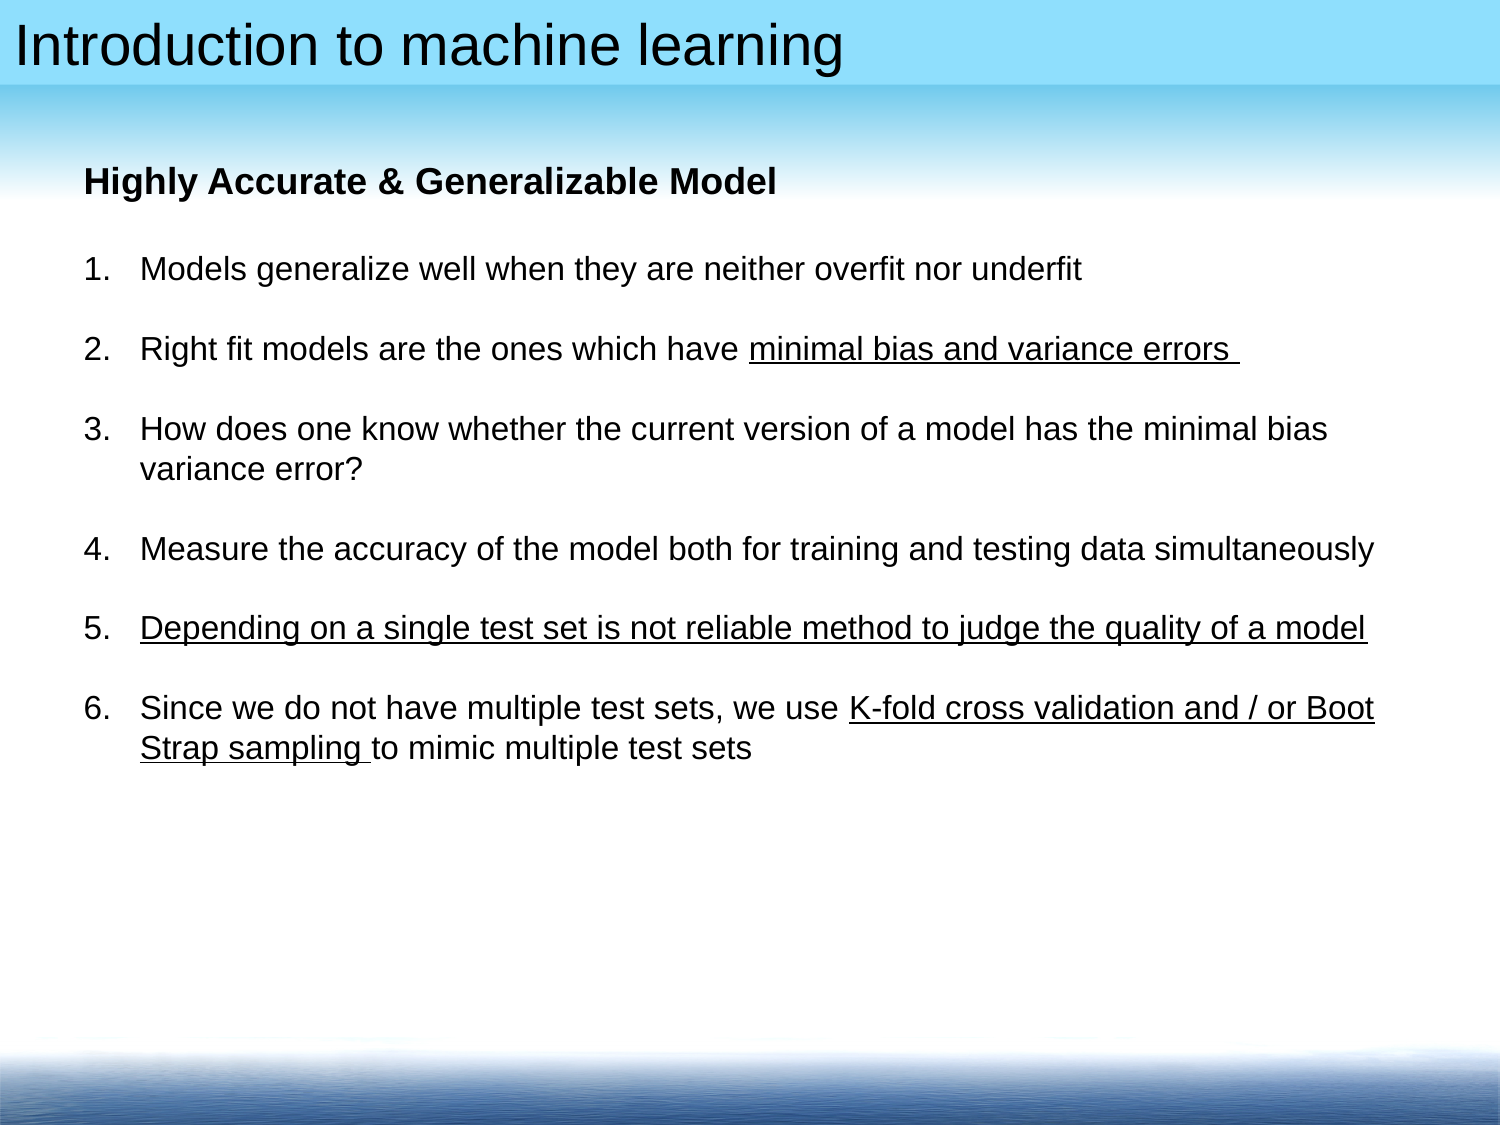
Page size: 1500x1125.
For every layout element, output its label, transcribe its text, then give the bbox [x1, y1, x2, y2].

picture [0, 1037, 1500, 1125]
text_box Highly Accurate & Generalizable Model Models generalize well when they are neither overfit nor underfit Right fit models are the ones which have minimal bias and variance errors How does one know whether the current version of a model has the minimal bias variance error? Measure the accuracy of the model both for training and testing data simultaneously Depending on a single test set is not reliable method to judge the quality of a model Since we do not have multiple test sets, we use K-fold cross validation and / or Boot Strap sampling to mimic multiple test sets [68, 149, 1432, 934]
